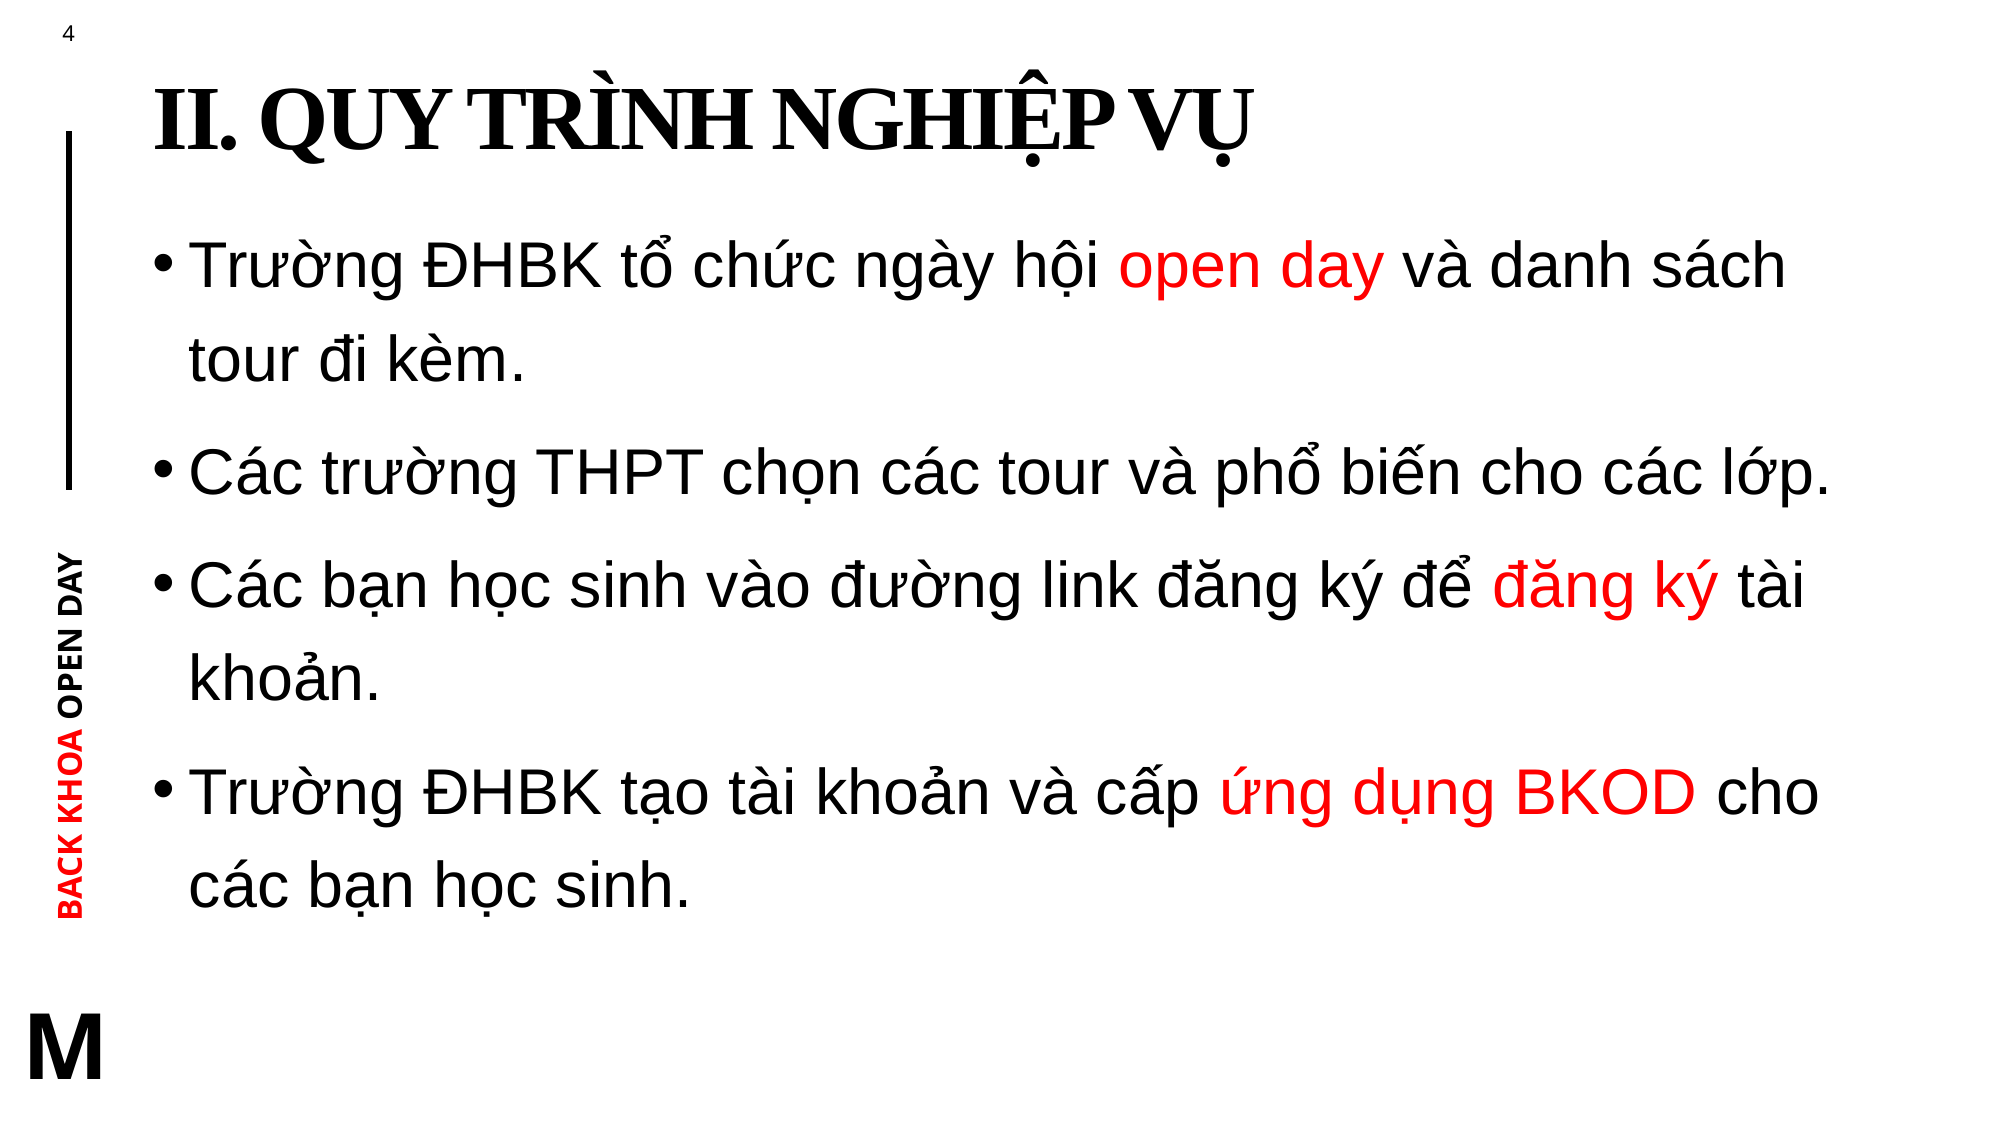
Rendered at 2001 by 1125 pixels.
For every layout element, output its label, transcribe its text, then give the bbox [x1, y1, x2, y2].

title II. QUY TRÌNH NGHIỆP VỤ [137, 59, 1863, 180]
list Trường ĐHBK tổ chức ngày hội open day và danh sách tour đi kèm. Các trường THPT chọn các tour và phổ biến cho các lớp. Các bạn học sinh vào đường link đăng ký để đăng ký tài khoản. Trường ĐHBK tạo tài khoản và cấp ứng dụng BKOD cho các bạn học sinh. [137, 200, 1863, 1014]
